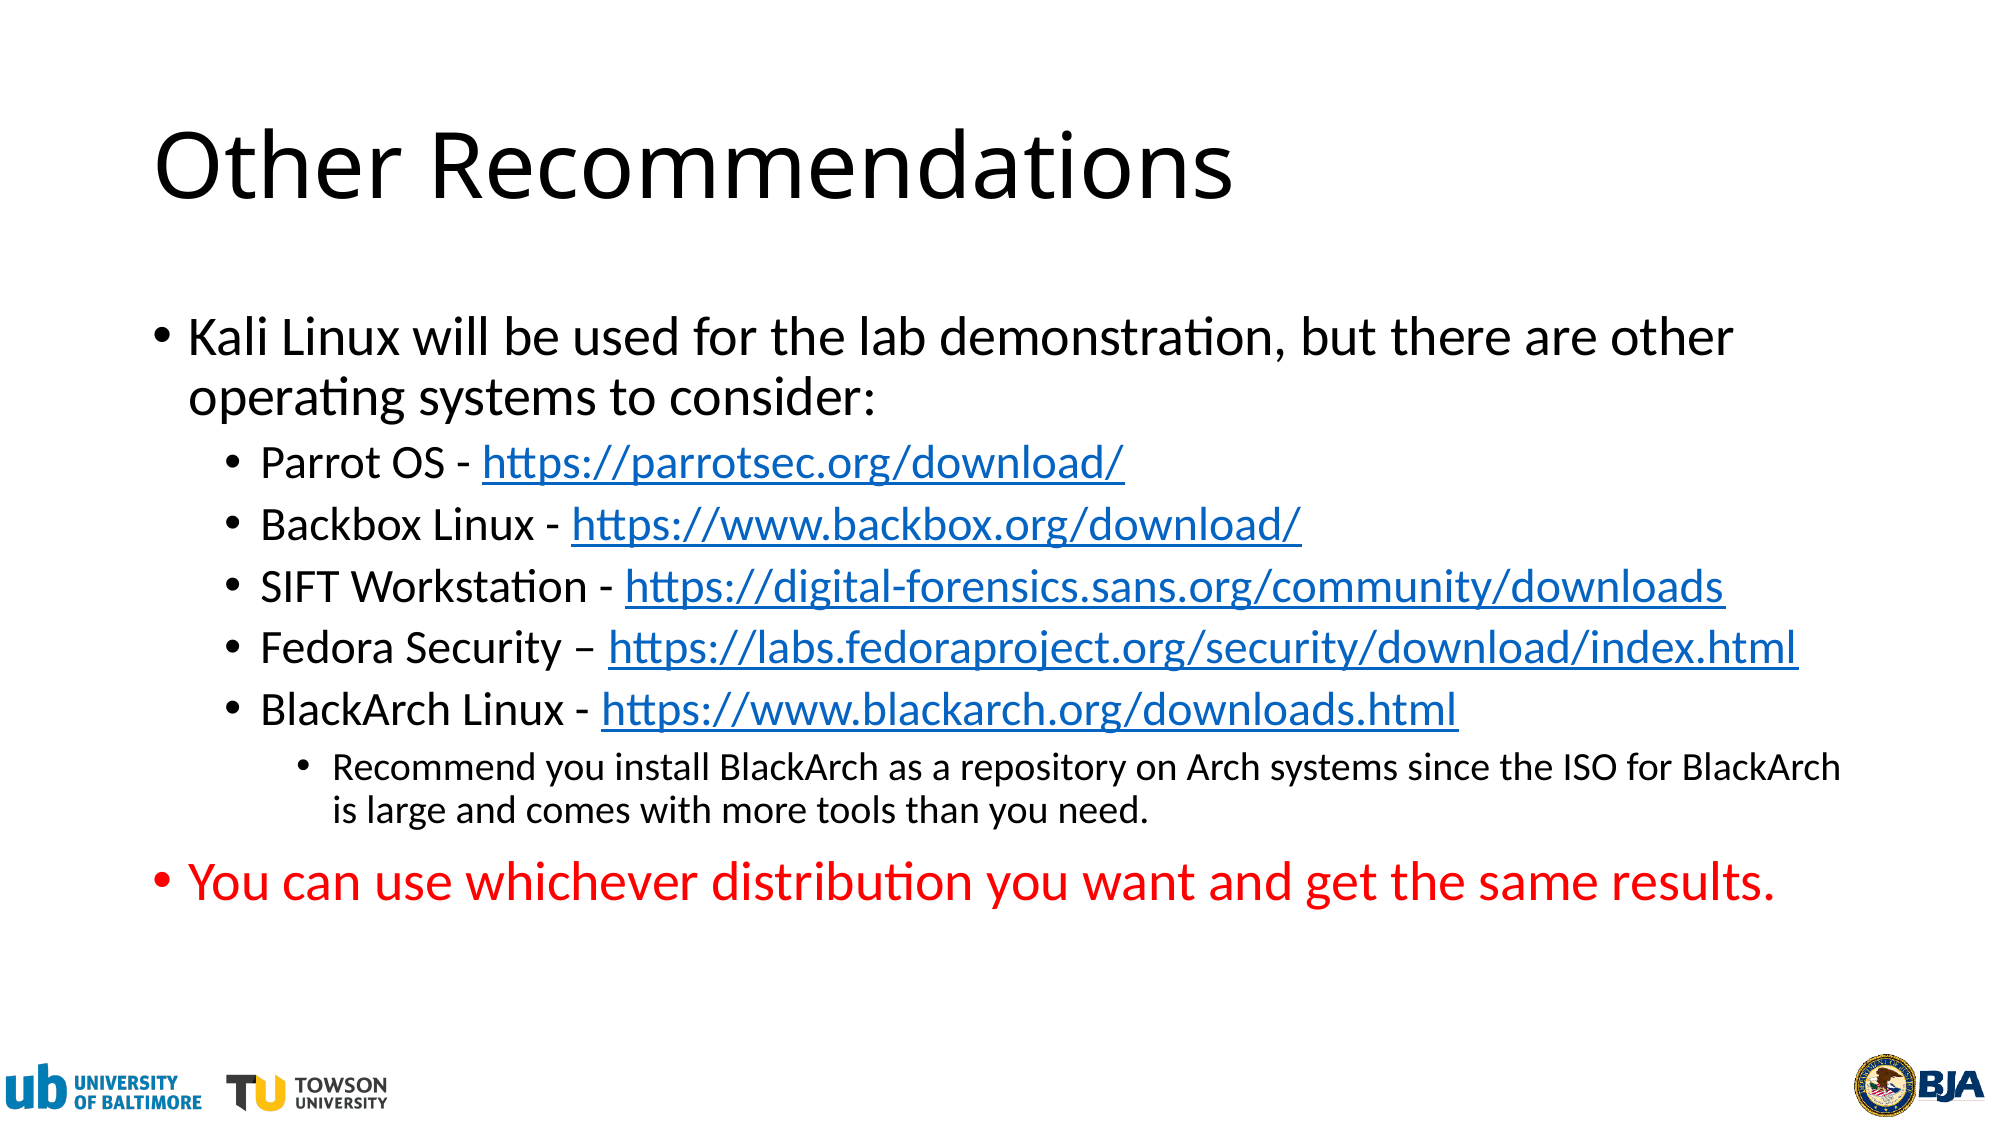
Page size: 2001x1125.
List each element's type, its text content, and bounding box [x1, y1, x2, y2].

list Kali Linux will be used for the lab demonstration, but there are other operating systems to consider: Parrot OS - https://parrotsec.org/download/ Backbox Linux - https://www.backbox.org/download/ SIFT Workstation - https://digital-forensics.sans.org/community/downloads Fedora Security – https://labs.fedoraproject.org/security/download/index.html BlackArch Linux - https://www.blackarch.org/downloads.html Recommend you install BlackArch as a repository on Arch systems since the ISO for BlackArch is large and comes with more tools than you need. You can use whichever distribution you want and get the same results. [137, 299, 1863, 1014]
picture [0, 1031, 407, 1125]
picture [1854, 1054, 1986, 1117]
title Other Recommendations [137, 59, 1863, 278]
